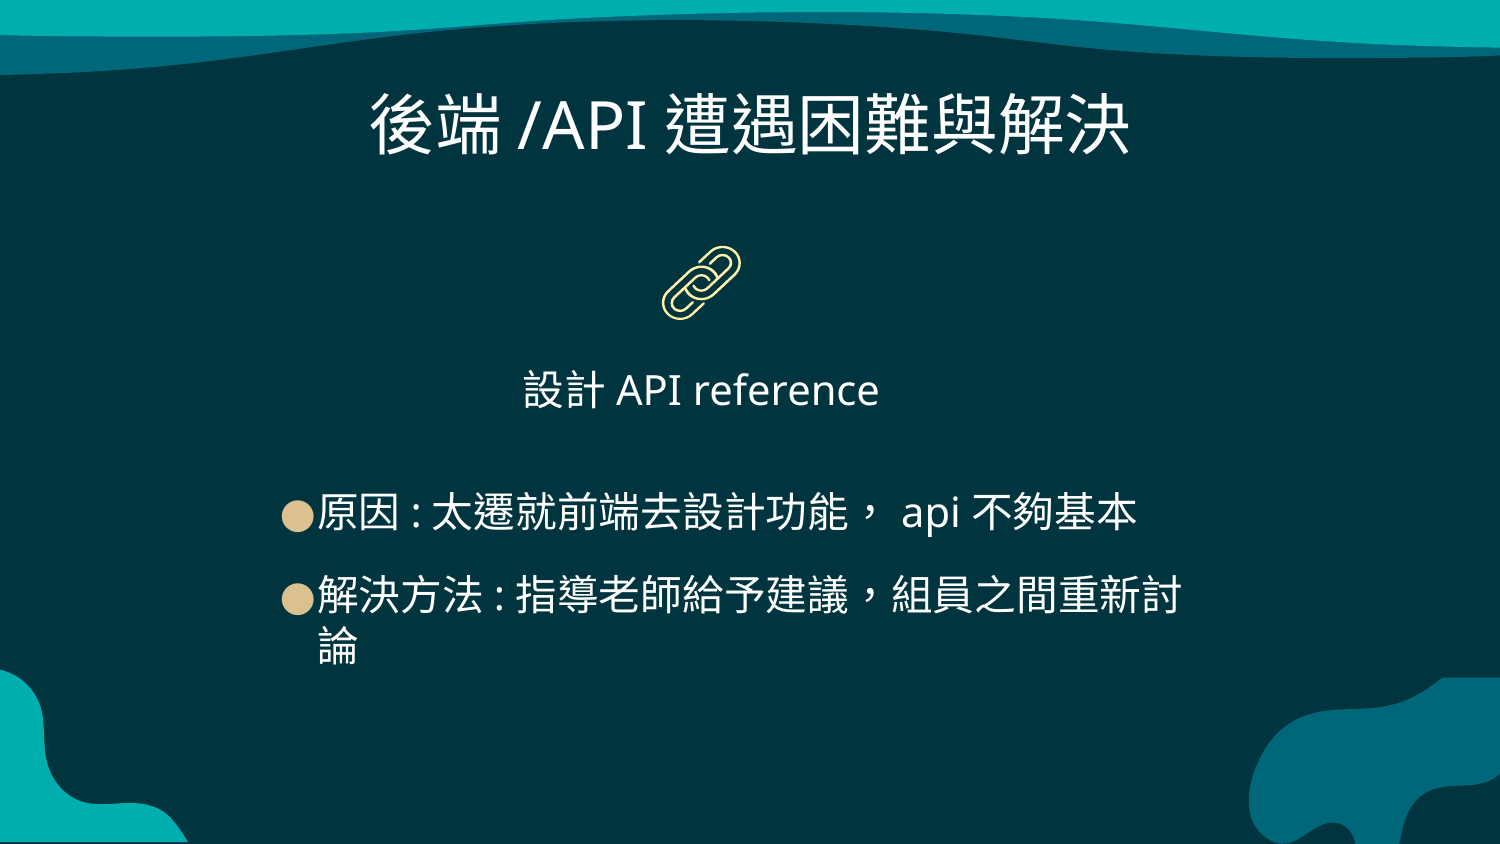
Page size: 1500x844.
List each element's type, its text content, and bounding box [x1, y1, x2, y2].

text_box [661, 253, 733, 320]
text_box [0, 669, 189, 843]
text_box 原因:太遷就前端去設計功能，api不夠基本 解決方法:指導老師給予建議，組員之間重新討論 [264, 470, 1236, 720]
text_box 設計API reference [455, 348, 947, 470]
text_box [670, 245, 741, 313]
text_box [1248, 677, 1500, 844]
title 後端/API遭遇困難與解決 [116, 67, 1383, 195]
